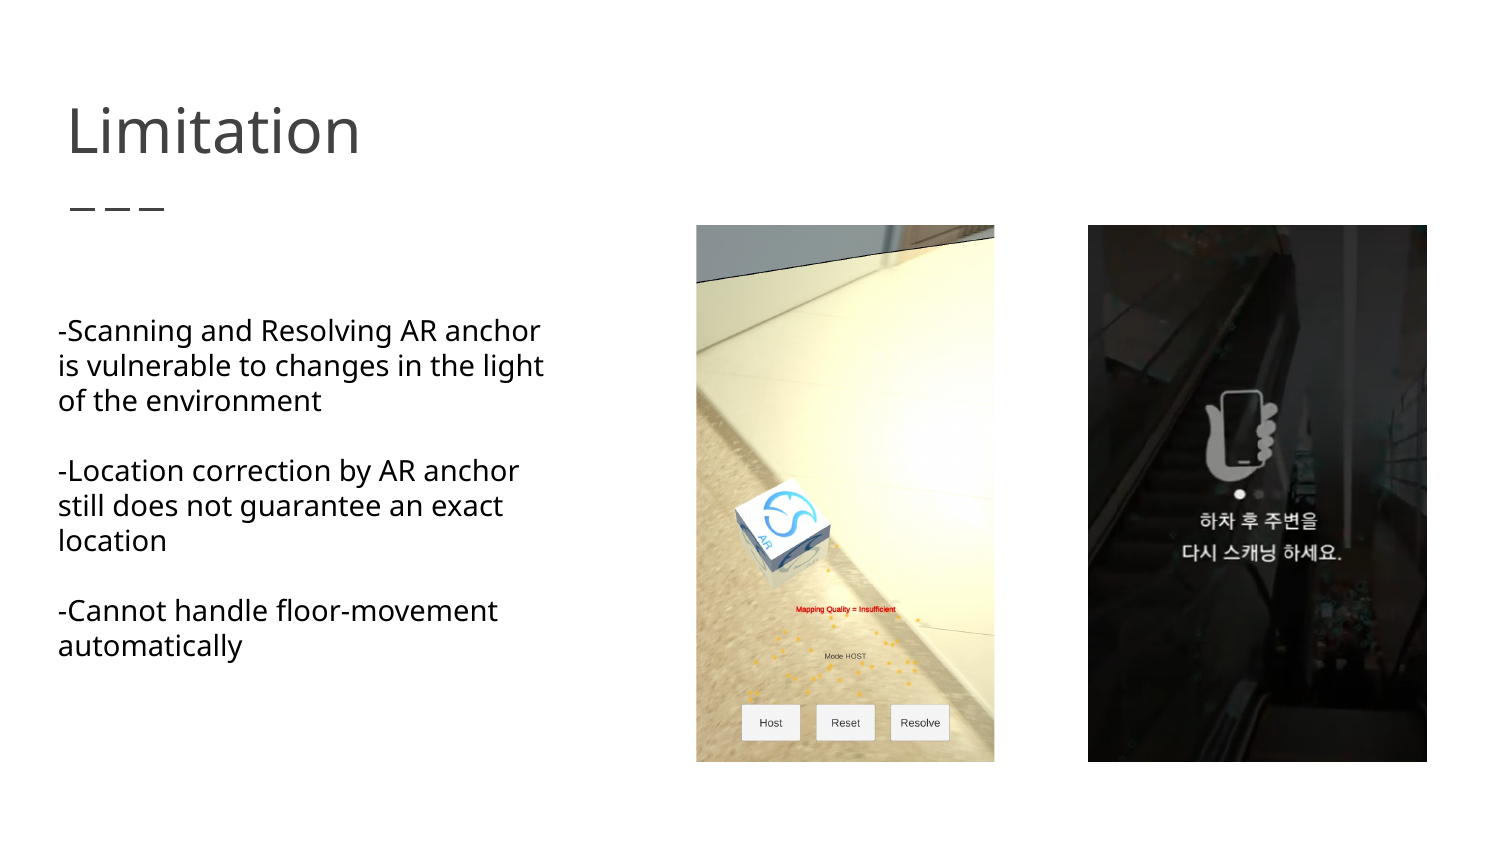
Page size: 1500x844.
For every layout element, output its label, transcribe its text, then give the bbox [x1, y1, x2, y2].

text_box -Scanning and Resolving AR anchor is vulnerable to changes in the light of the environment -Location correction by AR anchor still does not guarantee an exact location -Cannot handle floor-movement automatically [42, 297, 583, 678]
title Limitation [51, 61, 1449, 182]
picture [1088, 224, 1427, 762]
picture [696, 224, 995, 762]
